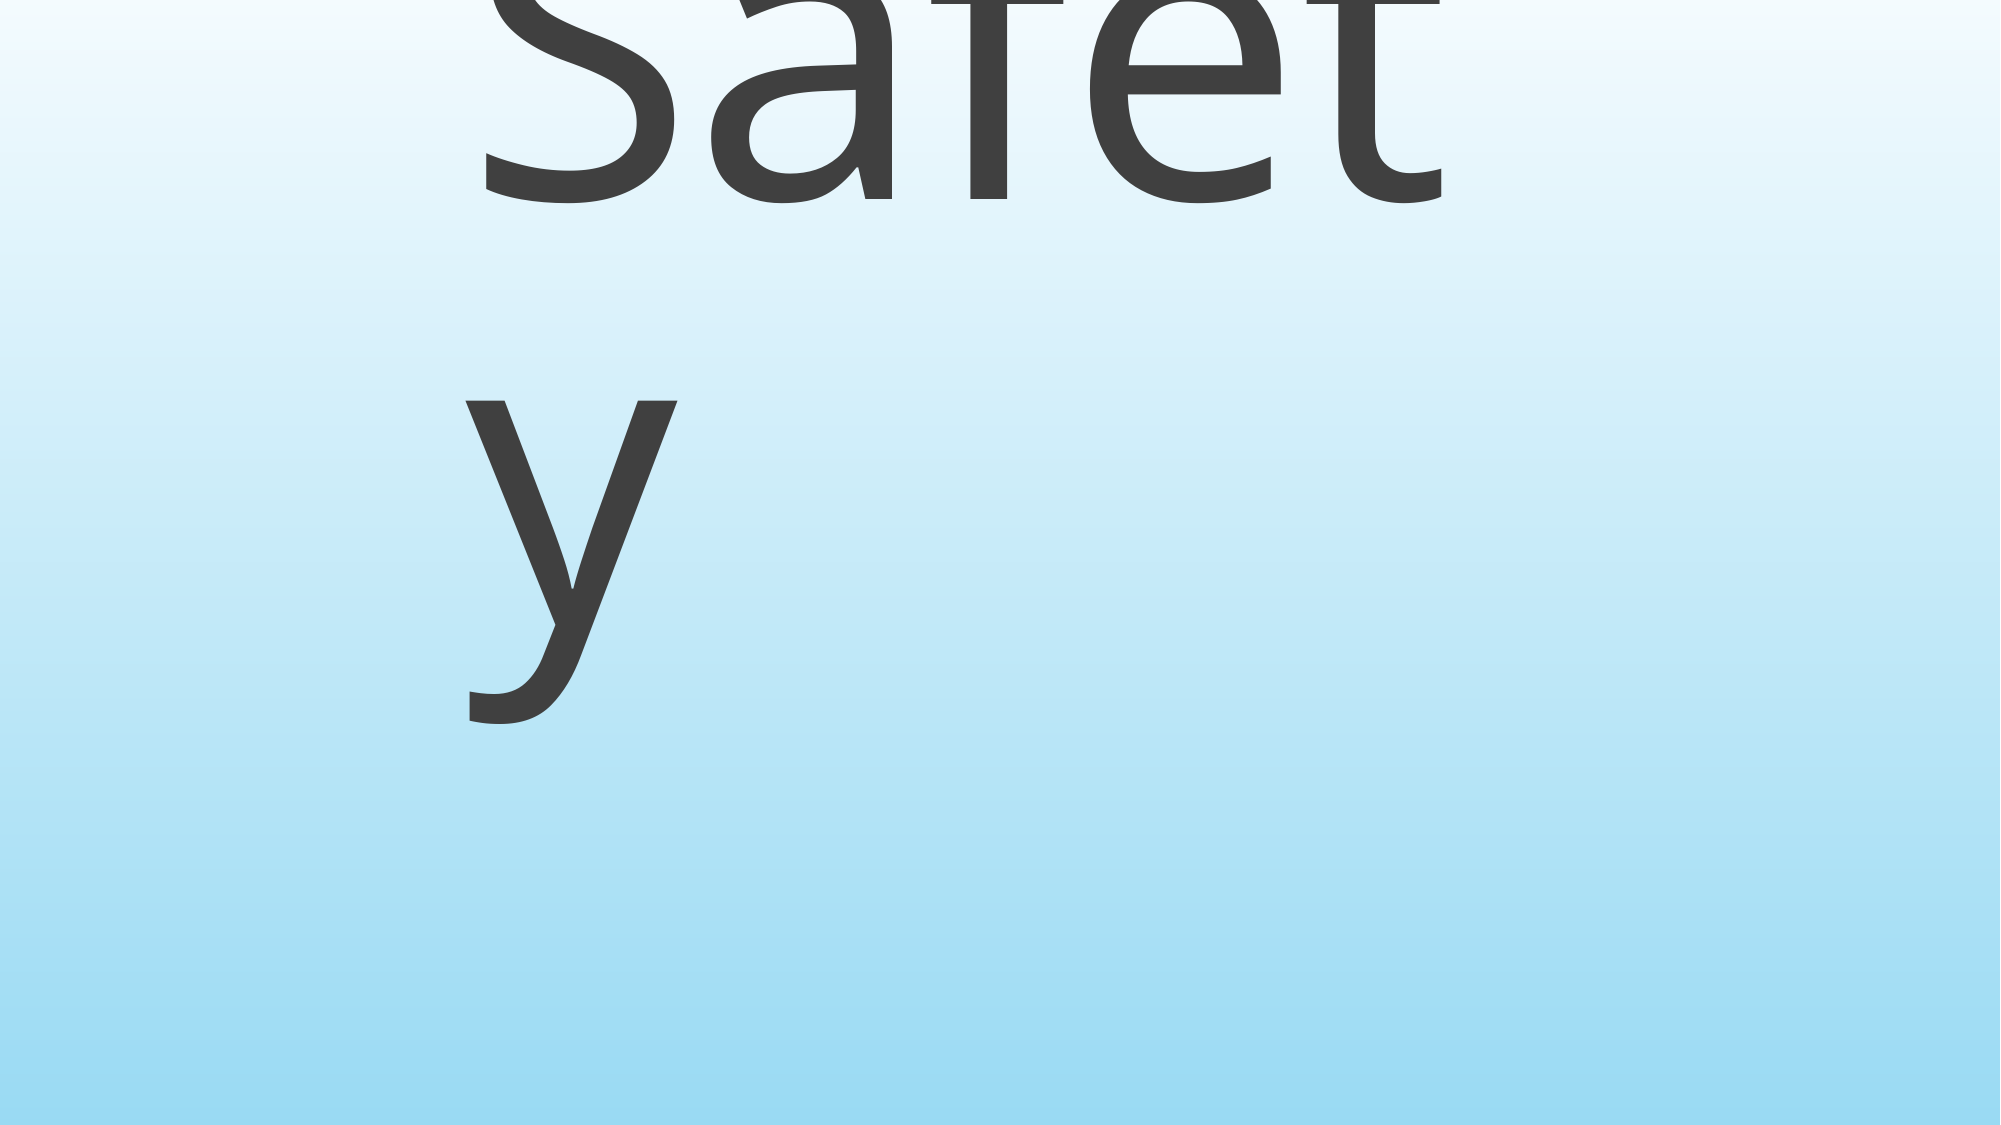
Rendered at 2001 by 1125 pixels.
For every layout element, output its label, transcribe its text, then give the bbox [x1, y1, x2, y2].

title Safety [450, 478, 1602, 717]
